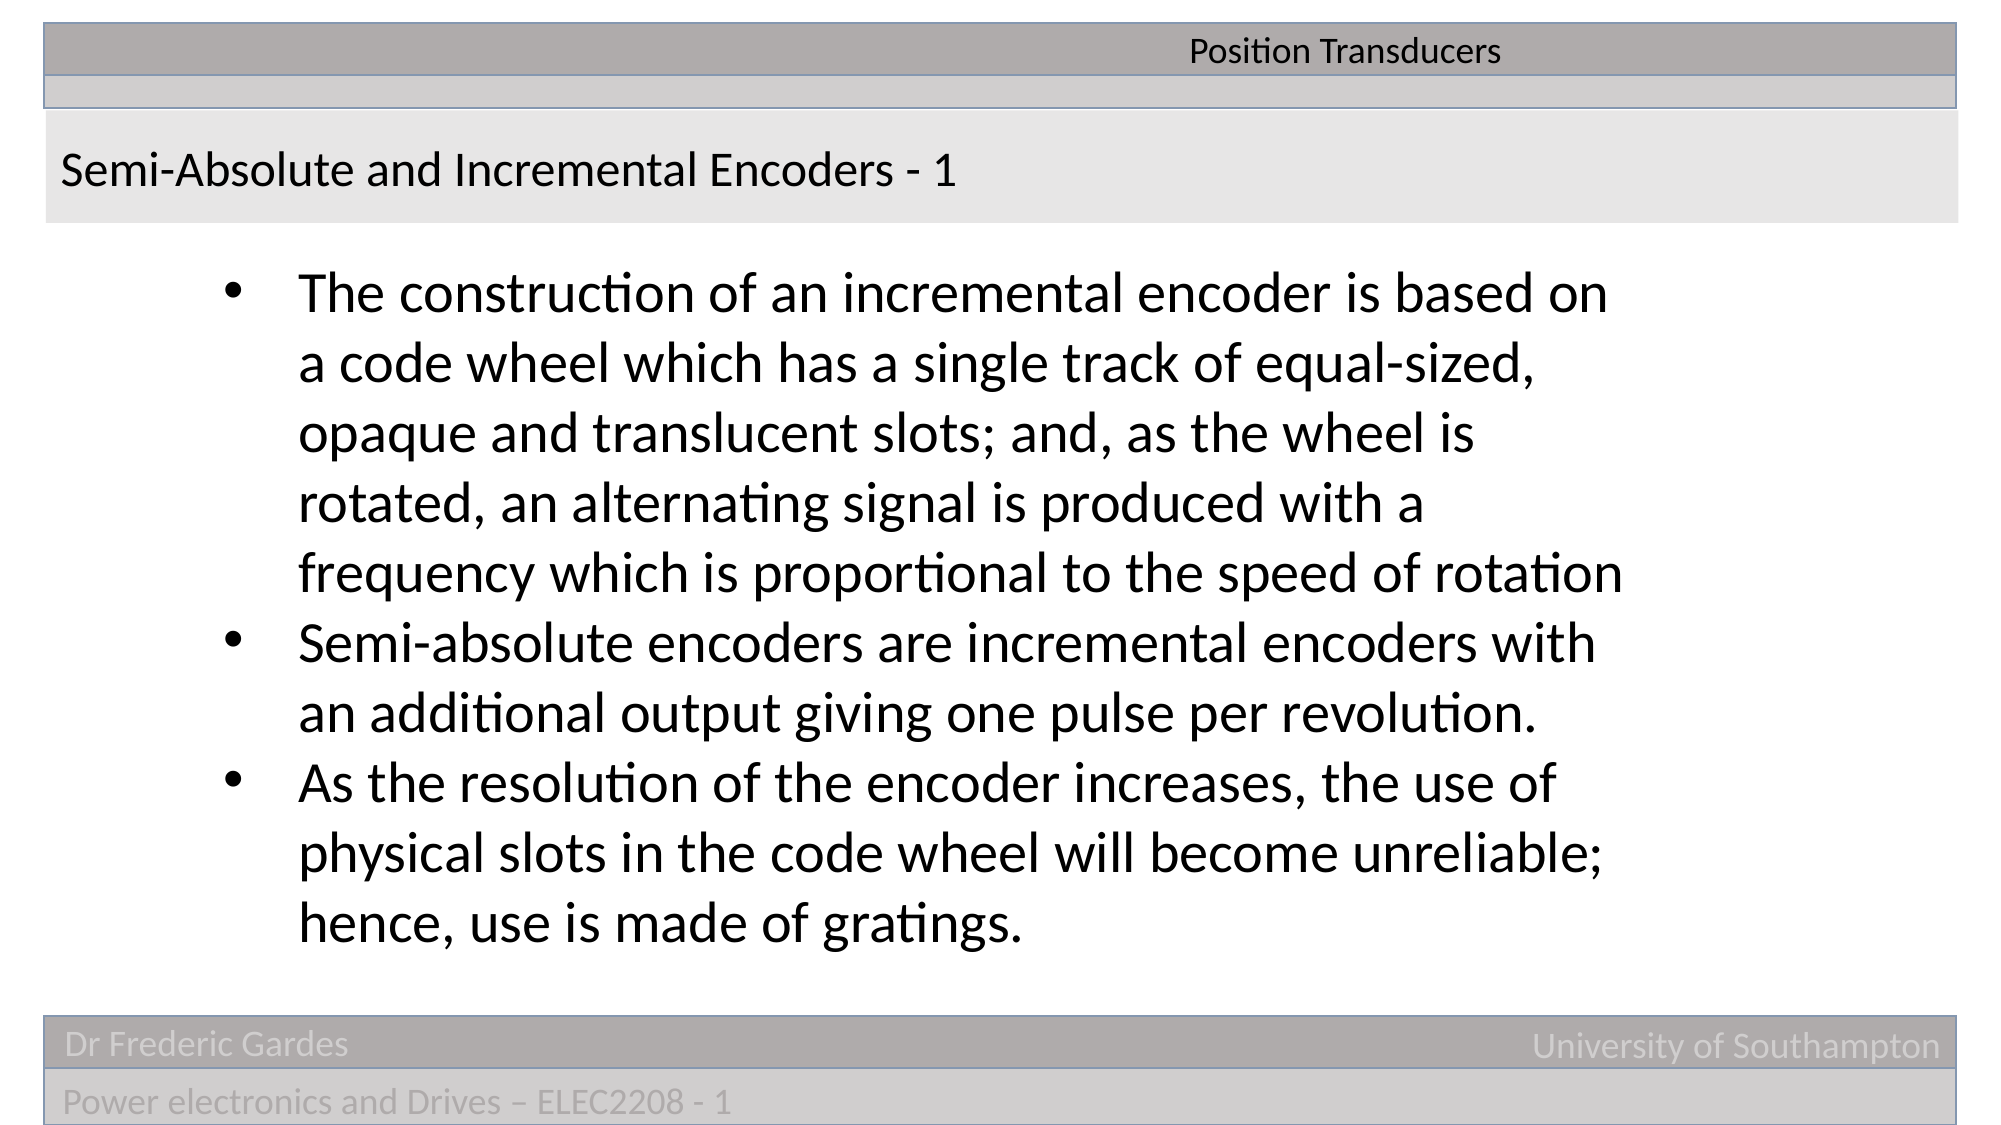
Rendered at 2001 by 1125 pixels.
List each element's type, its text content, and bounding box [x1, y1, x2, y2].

text_box Semi-Absolute and Incremental Encoders - 1 [45, 109, 1959, 224]
text_box Position Transducers [1174, 18, 1517, 79]
text_box The construction of an incremental encoder is based on a code wheel which has a single track of equal-sized, opaque and translucent slots; and, as the wheel is rotated, an alternating signal is produced with a frequency which is proportional to the speed of rotation Semi-absolute encoders are incremental encoders with an additional output giving one pulse per revolution. As the resolution of the encoder increases, the use of physical slots in the code wheel will become unreliable; hence, use is made of gratings. [208, 246, 1663, 962]
